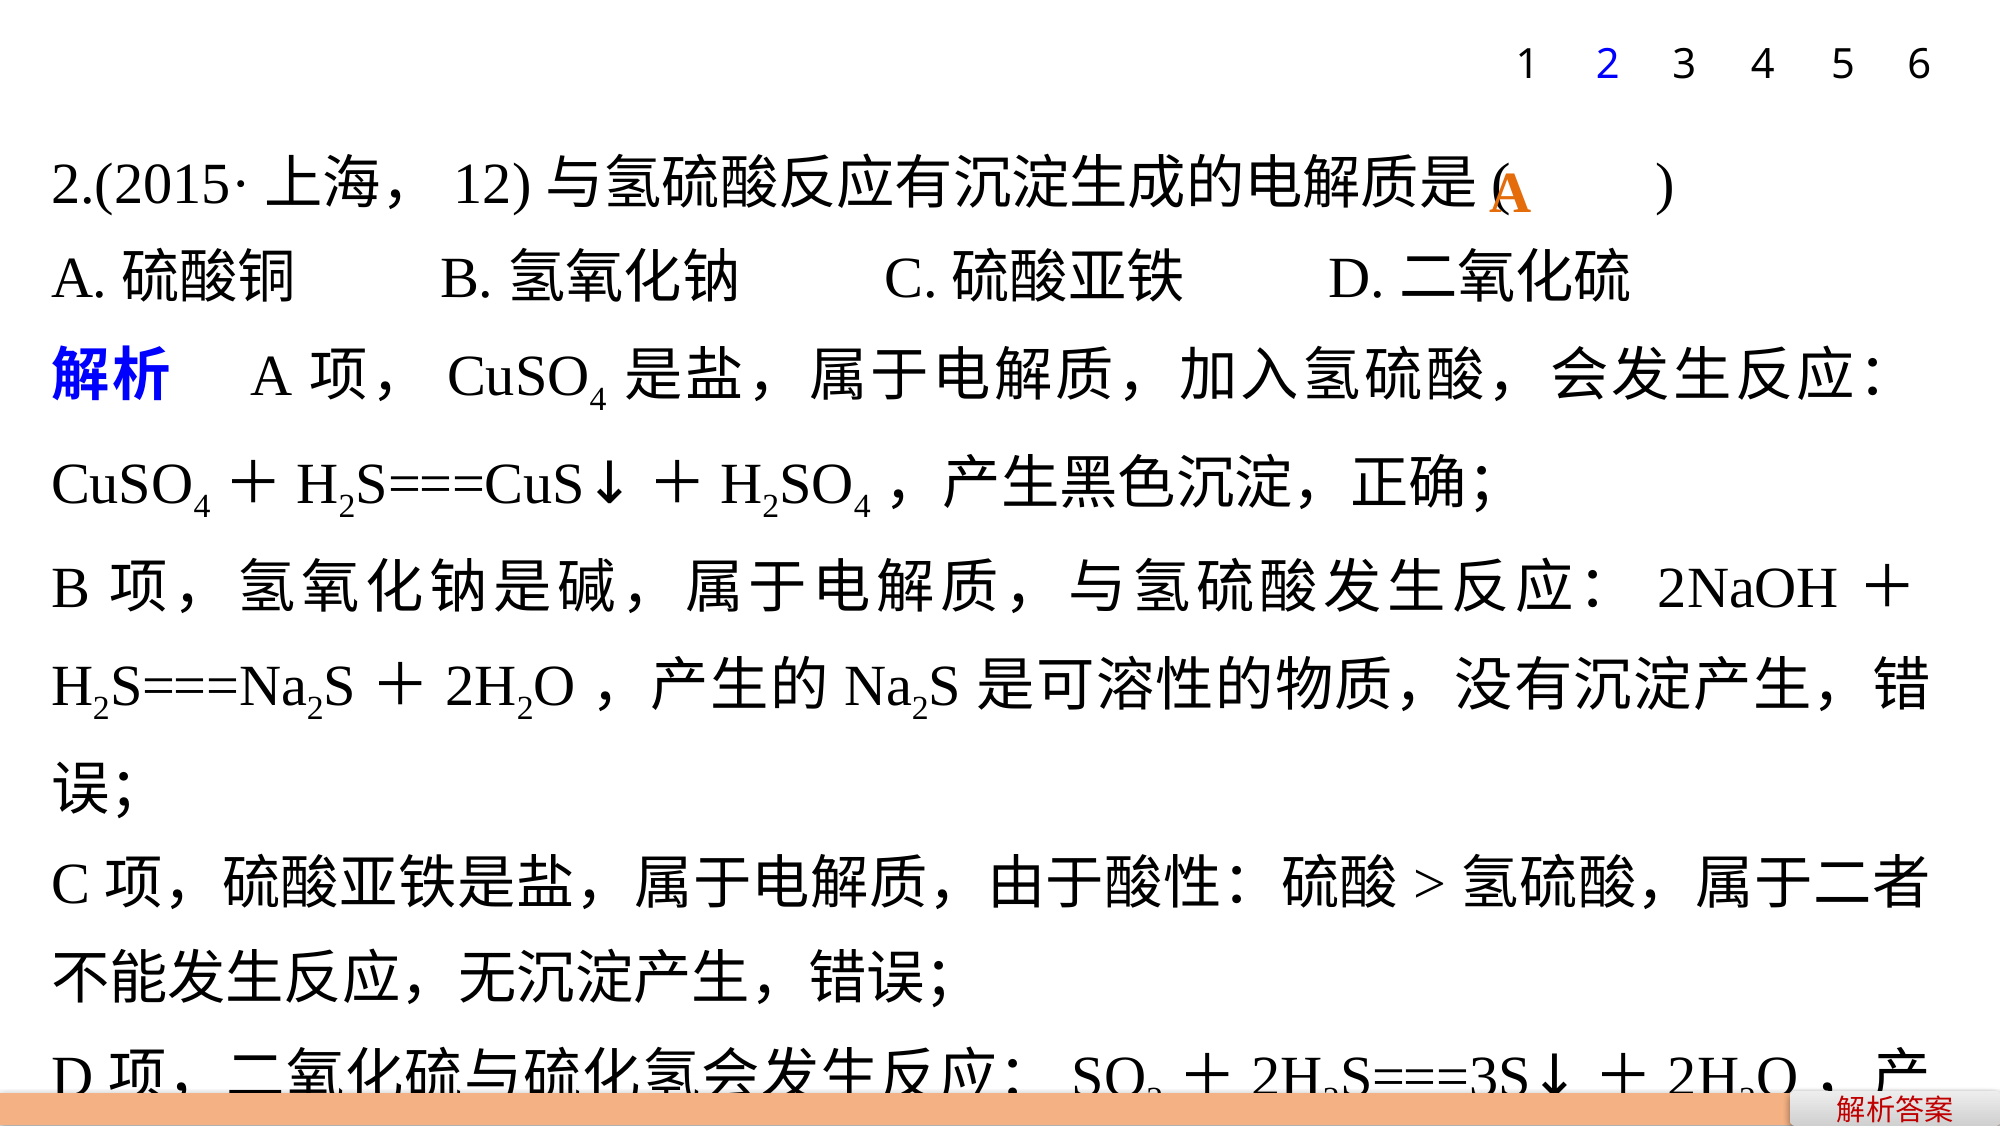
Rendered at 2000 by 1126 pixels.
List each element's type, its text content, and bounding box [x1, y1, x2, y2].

text_box 解析答案 [1788, 1089, 2000, 1126]
text_box 1 [1494, 15, 1561, 110]
text_box 3 [1655, 15, 1713, 110]
text_box 2.(2015·上海，12)与氢硫酸反应有沉淀生成的电解质是( ) A.硫酸铜 B.氢氧化钠 C.硫酸亚铁 D.二氧化硫 解析 A项，CuSO4是盐，属于电解质，加入氢硫酸，会发生反应：CuSO4＋H2S===CuS↓＋H2SO4，产生黑色沉淀，正确； B项，氢氧化钠是碱，属于电解质，与氢硫酸发生反应：2NaOH＋H2S===Na2S＋2H2O，产生的Na2S是可溶性的物质，没有沉淀产生，错误； C项，硫酸亚铁是盐，属于电解质，由于酸性：硫酸>氢硫酸，属于二者不能发生反应，无沉淀产生，错误； D项，二氧化硫与硫化氢会发生反应：SO2＋2H2S===3S↓＋2H2O，产生沉淀，但是SO2是非电解质，错误。 [36, 113, 1946, 1091]
text_box A [1474, 111, 1547, 232]
text_box 5 [1812, 15, 1874, 110]
text_box [0, 1092, 1787, 1126]
text_box 4 [1730, 15, 1796, 110]
text_box 6 [1890, 15, 1948, 110]
text_box 2 [1577, 15, 1639, 110]
